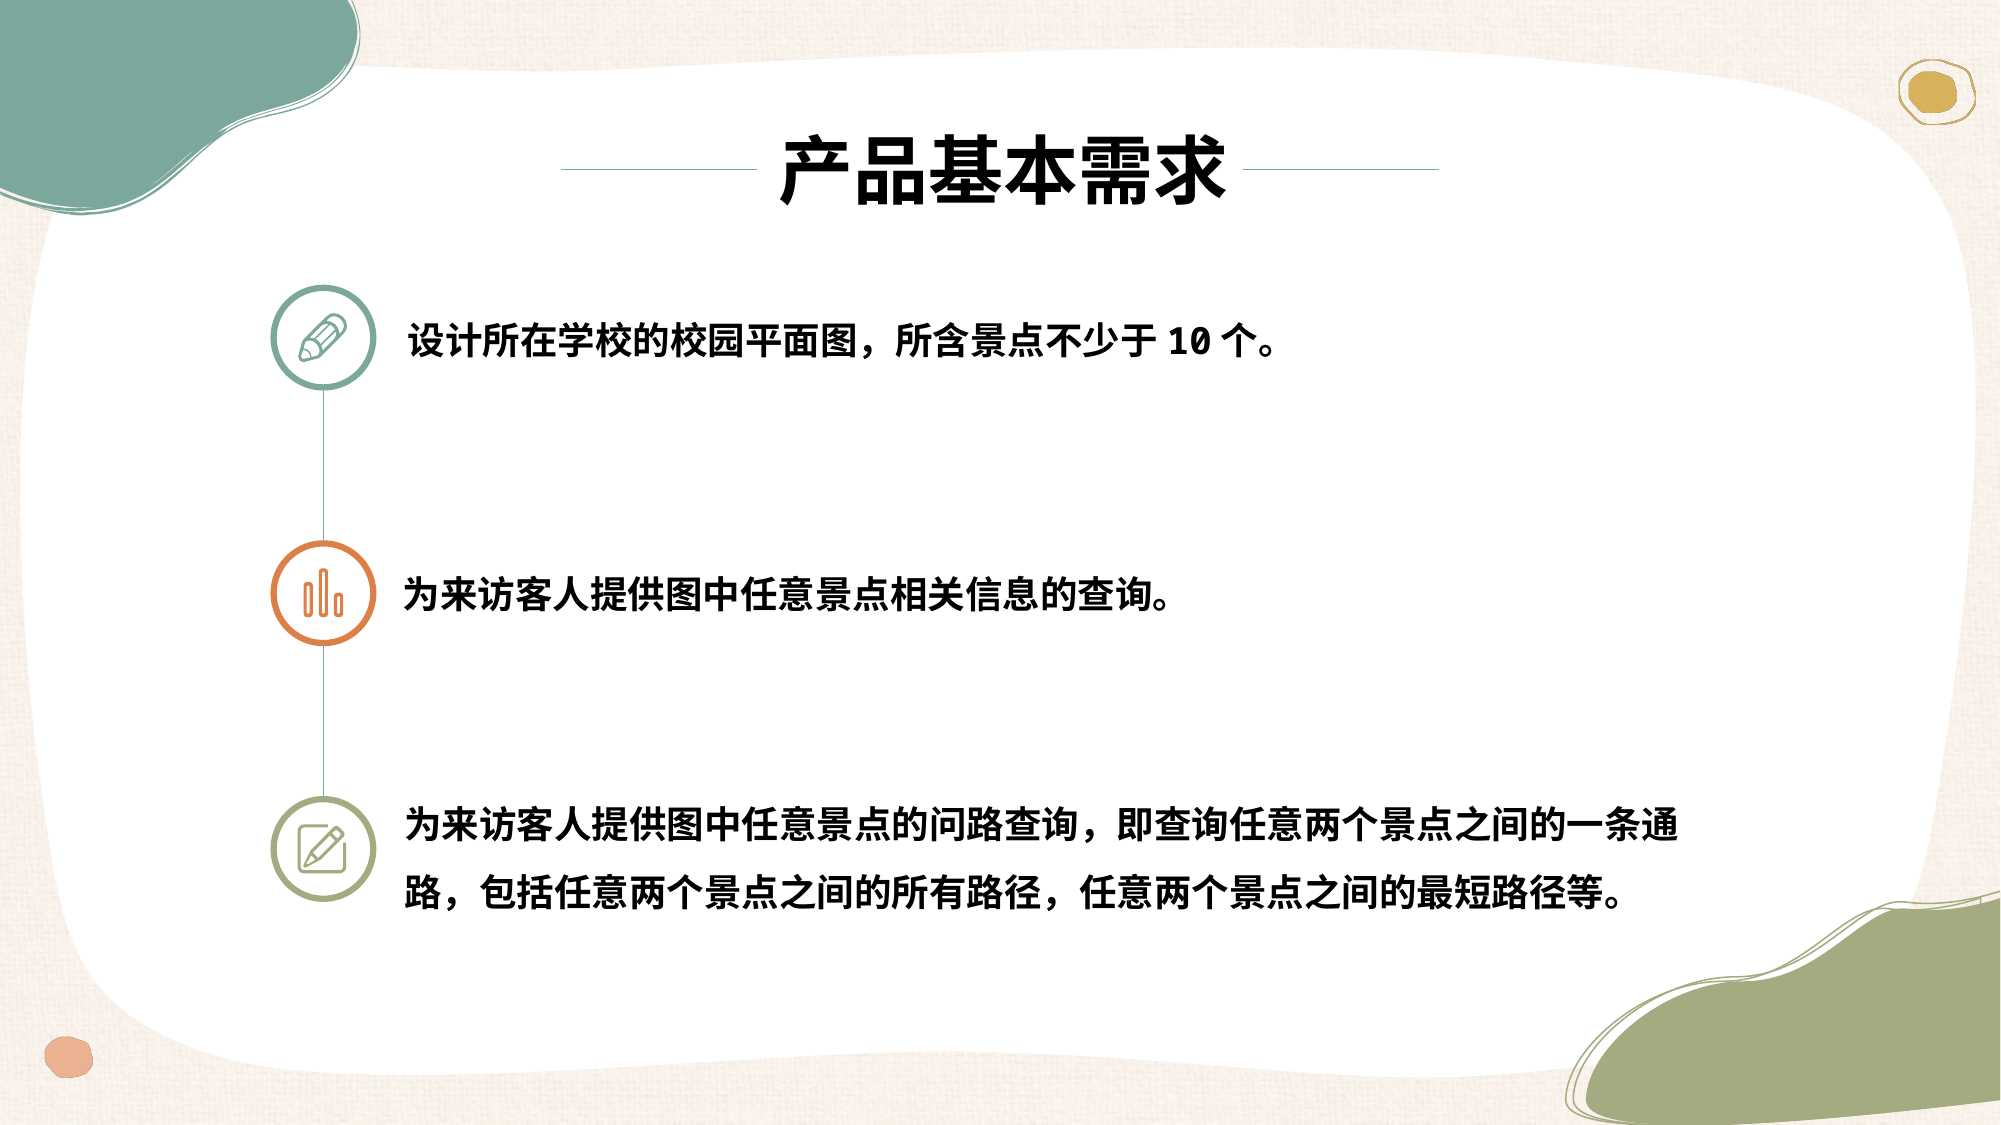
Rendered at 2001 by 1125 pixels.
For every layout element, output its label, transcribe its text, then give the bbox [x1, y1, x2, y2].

text_box 设计所在学校的校园平面图，所含景点不少于10个。 [397, 290, 1718, 368]
text_box 为来访客人提供图中任意景点相关信息的查询。 [392, 543, 1713, 621]
picture [1899, 60, 1976, 125]
text_box 为来访客人提供图中任意景点的问路查询，即查询任意两个景点之间的一条通路，包括任意两个景点之间的所有路径，任意两个景点之间的最短路径等。 [394, 774, 1715, 920]
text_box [273, 287, 374, 899]
picture [45, 1037, 93, 1078]
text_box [560, 116, 1440, 223]
